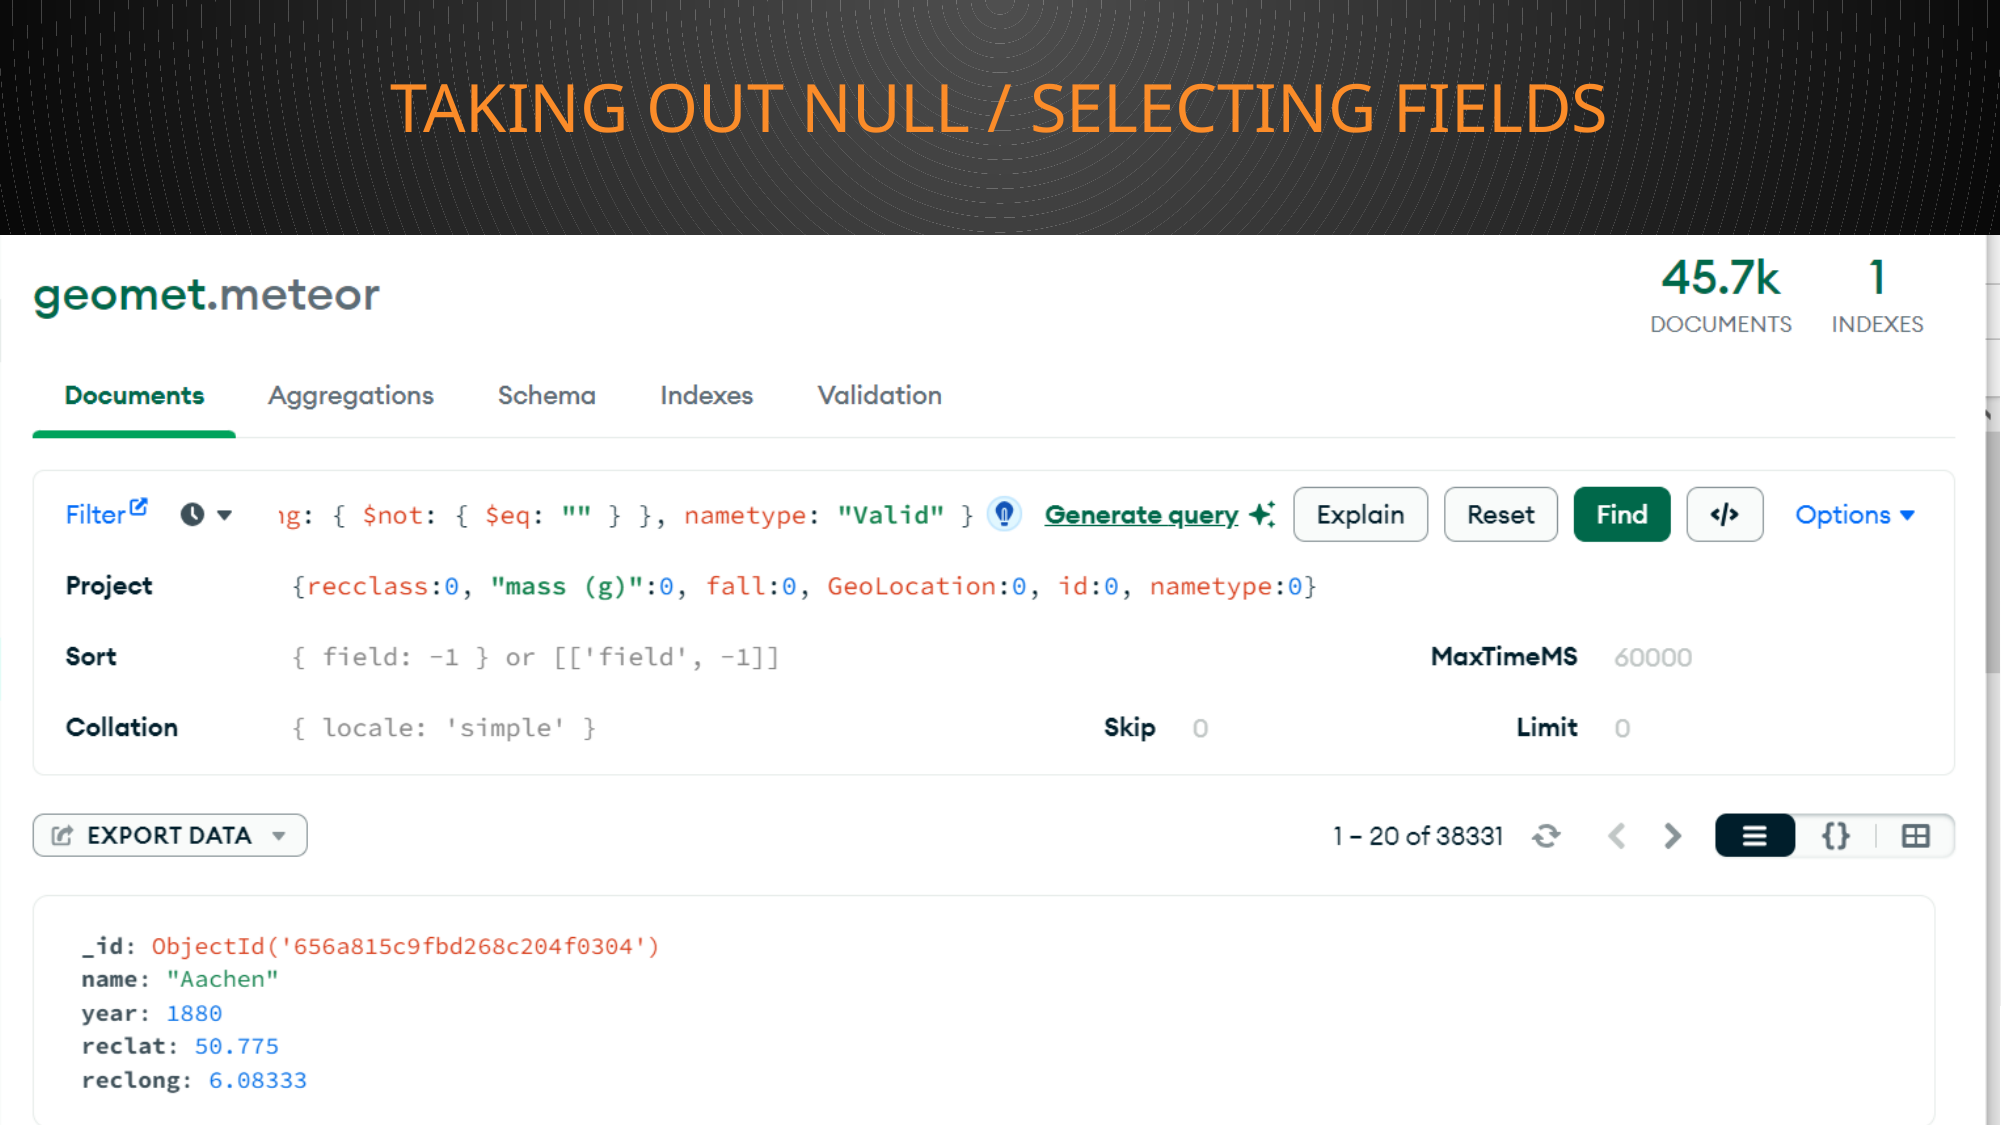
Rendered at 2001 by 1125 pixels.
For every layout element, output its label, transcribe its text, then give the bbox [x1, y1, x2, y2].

picture [0, 235, 2000, 1125]
title TAKING OUT NULL / SELECTING FIELDS [238, 25, 1763, 198]
